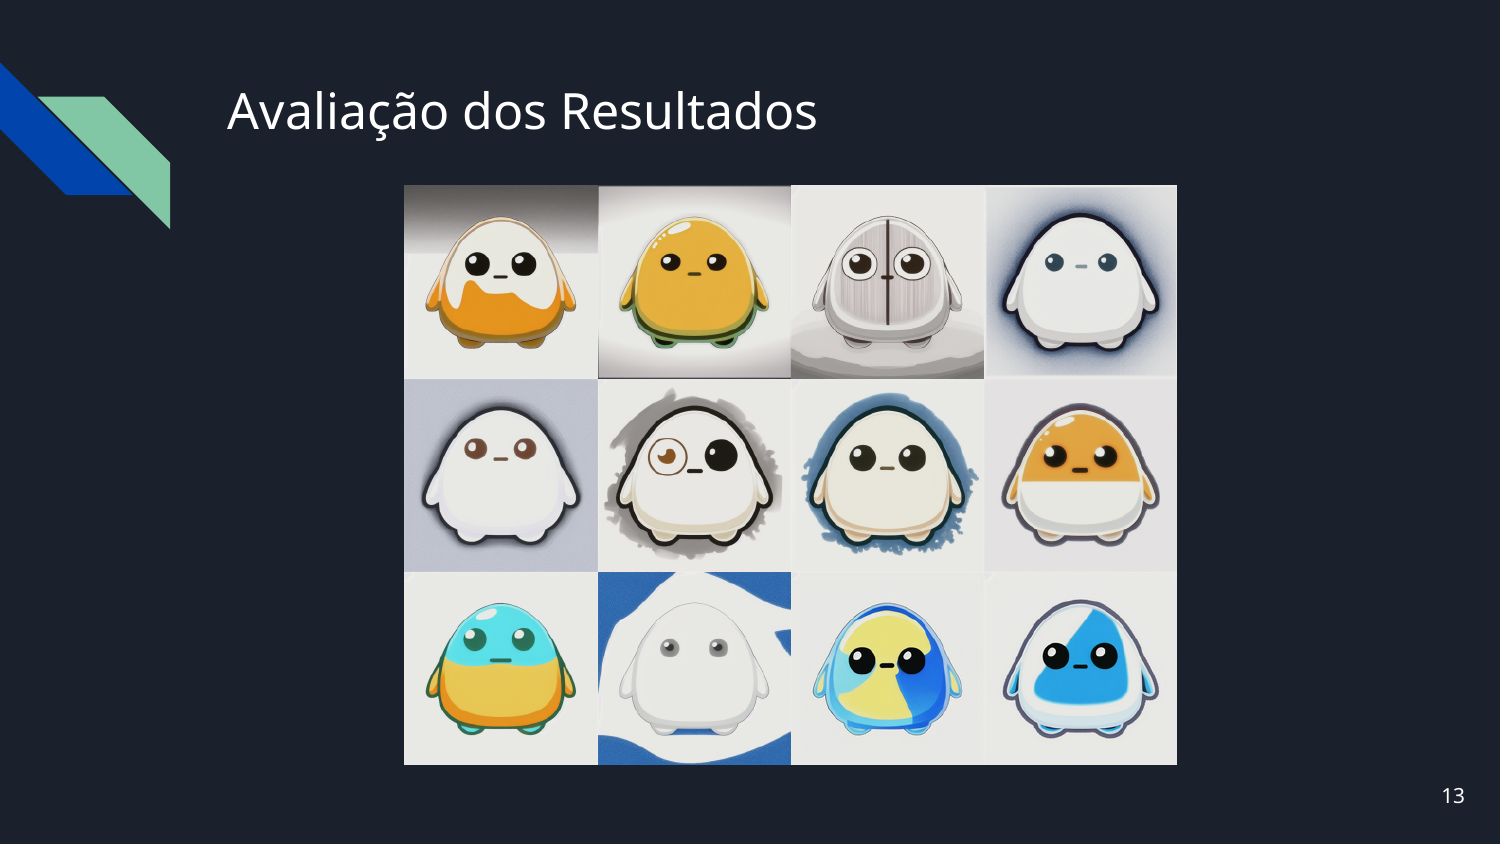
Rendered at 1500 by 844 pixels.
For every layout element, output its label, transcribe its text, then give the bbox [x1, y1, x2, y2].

picture [403, 185, 1177, 766]
title Avaliação dos Resultados [212, 64, 1368, 215]
slide_number ‹#› [1389, 764, 1480, 830]
